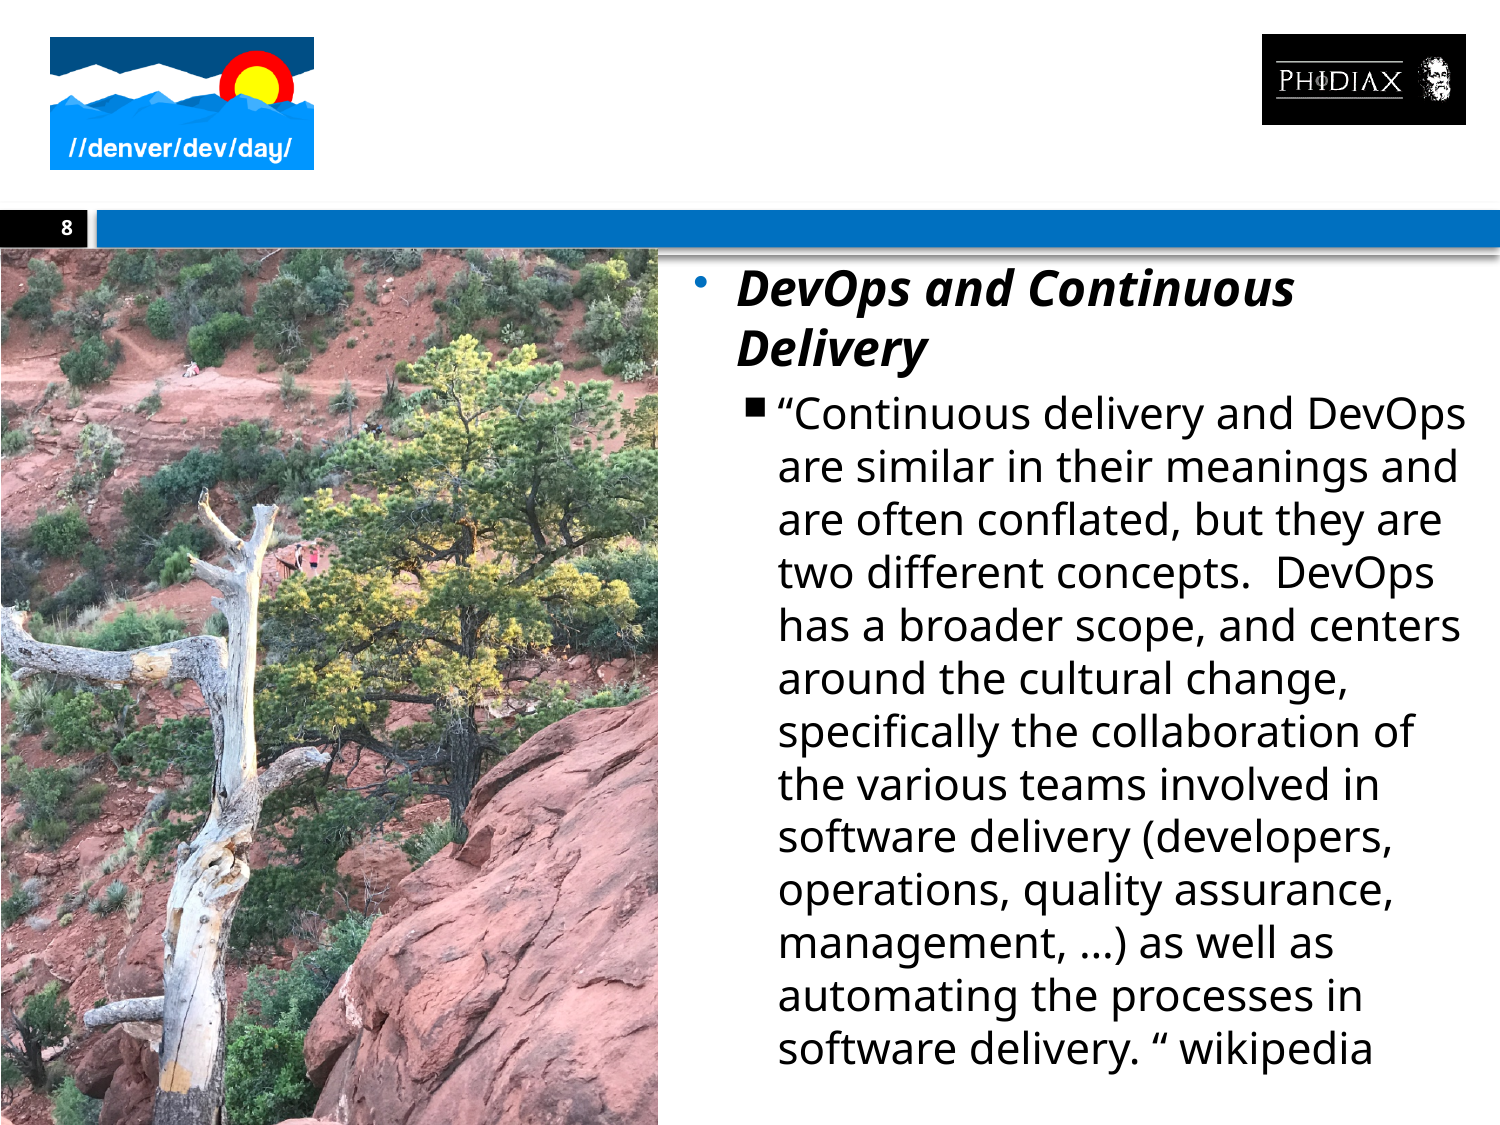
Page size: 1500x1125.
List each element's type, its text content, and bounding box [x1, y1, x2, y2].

picture [1262, 34, 1466, 125]
picture [49, 37, 315, 170]
slide_number 8 [0, 208, 88, 249]
picture [0, 250, 767, 1124]
list DevOps and Continuous Delivery “Continuous delivery and DevOps are similar in their meanings and are often conflated, but they are two different concepts. DevOps has a broader scope, and centers around the cultural change, specifically the collaboration of the various teams involved in software delivery (developers, operations, quality assurance, management, …) as well as automating the processes in software delivery. “ wikipedia [658, 248, 1500, 1125]
